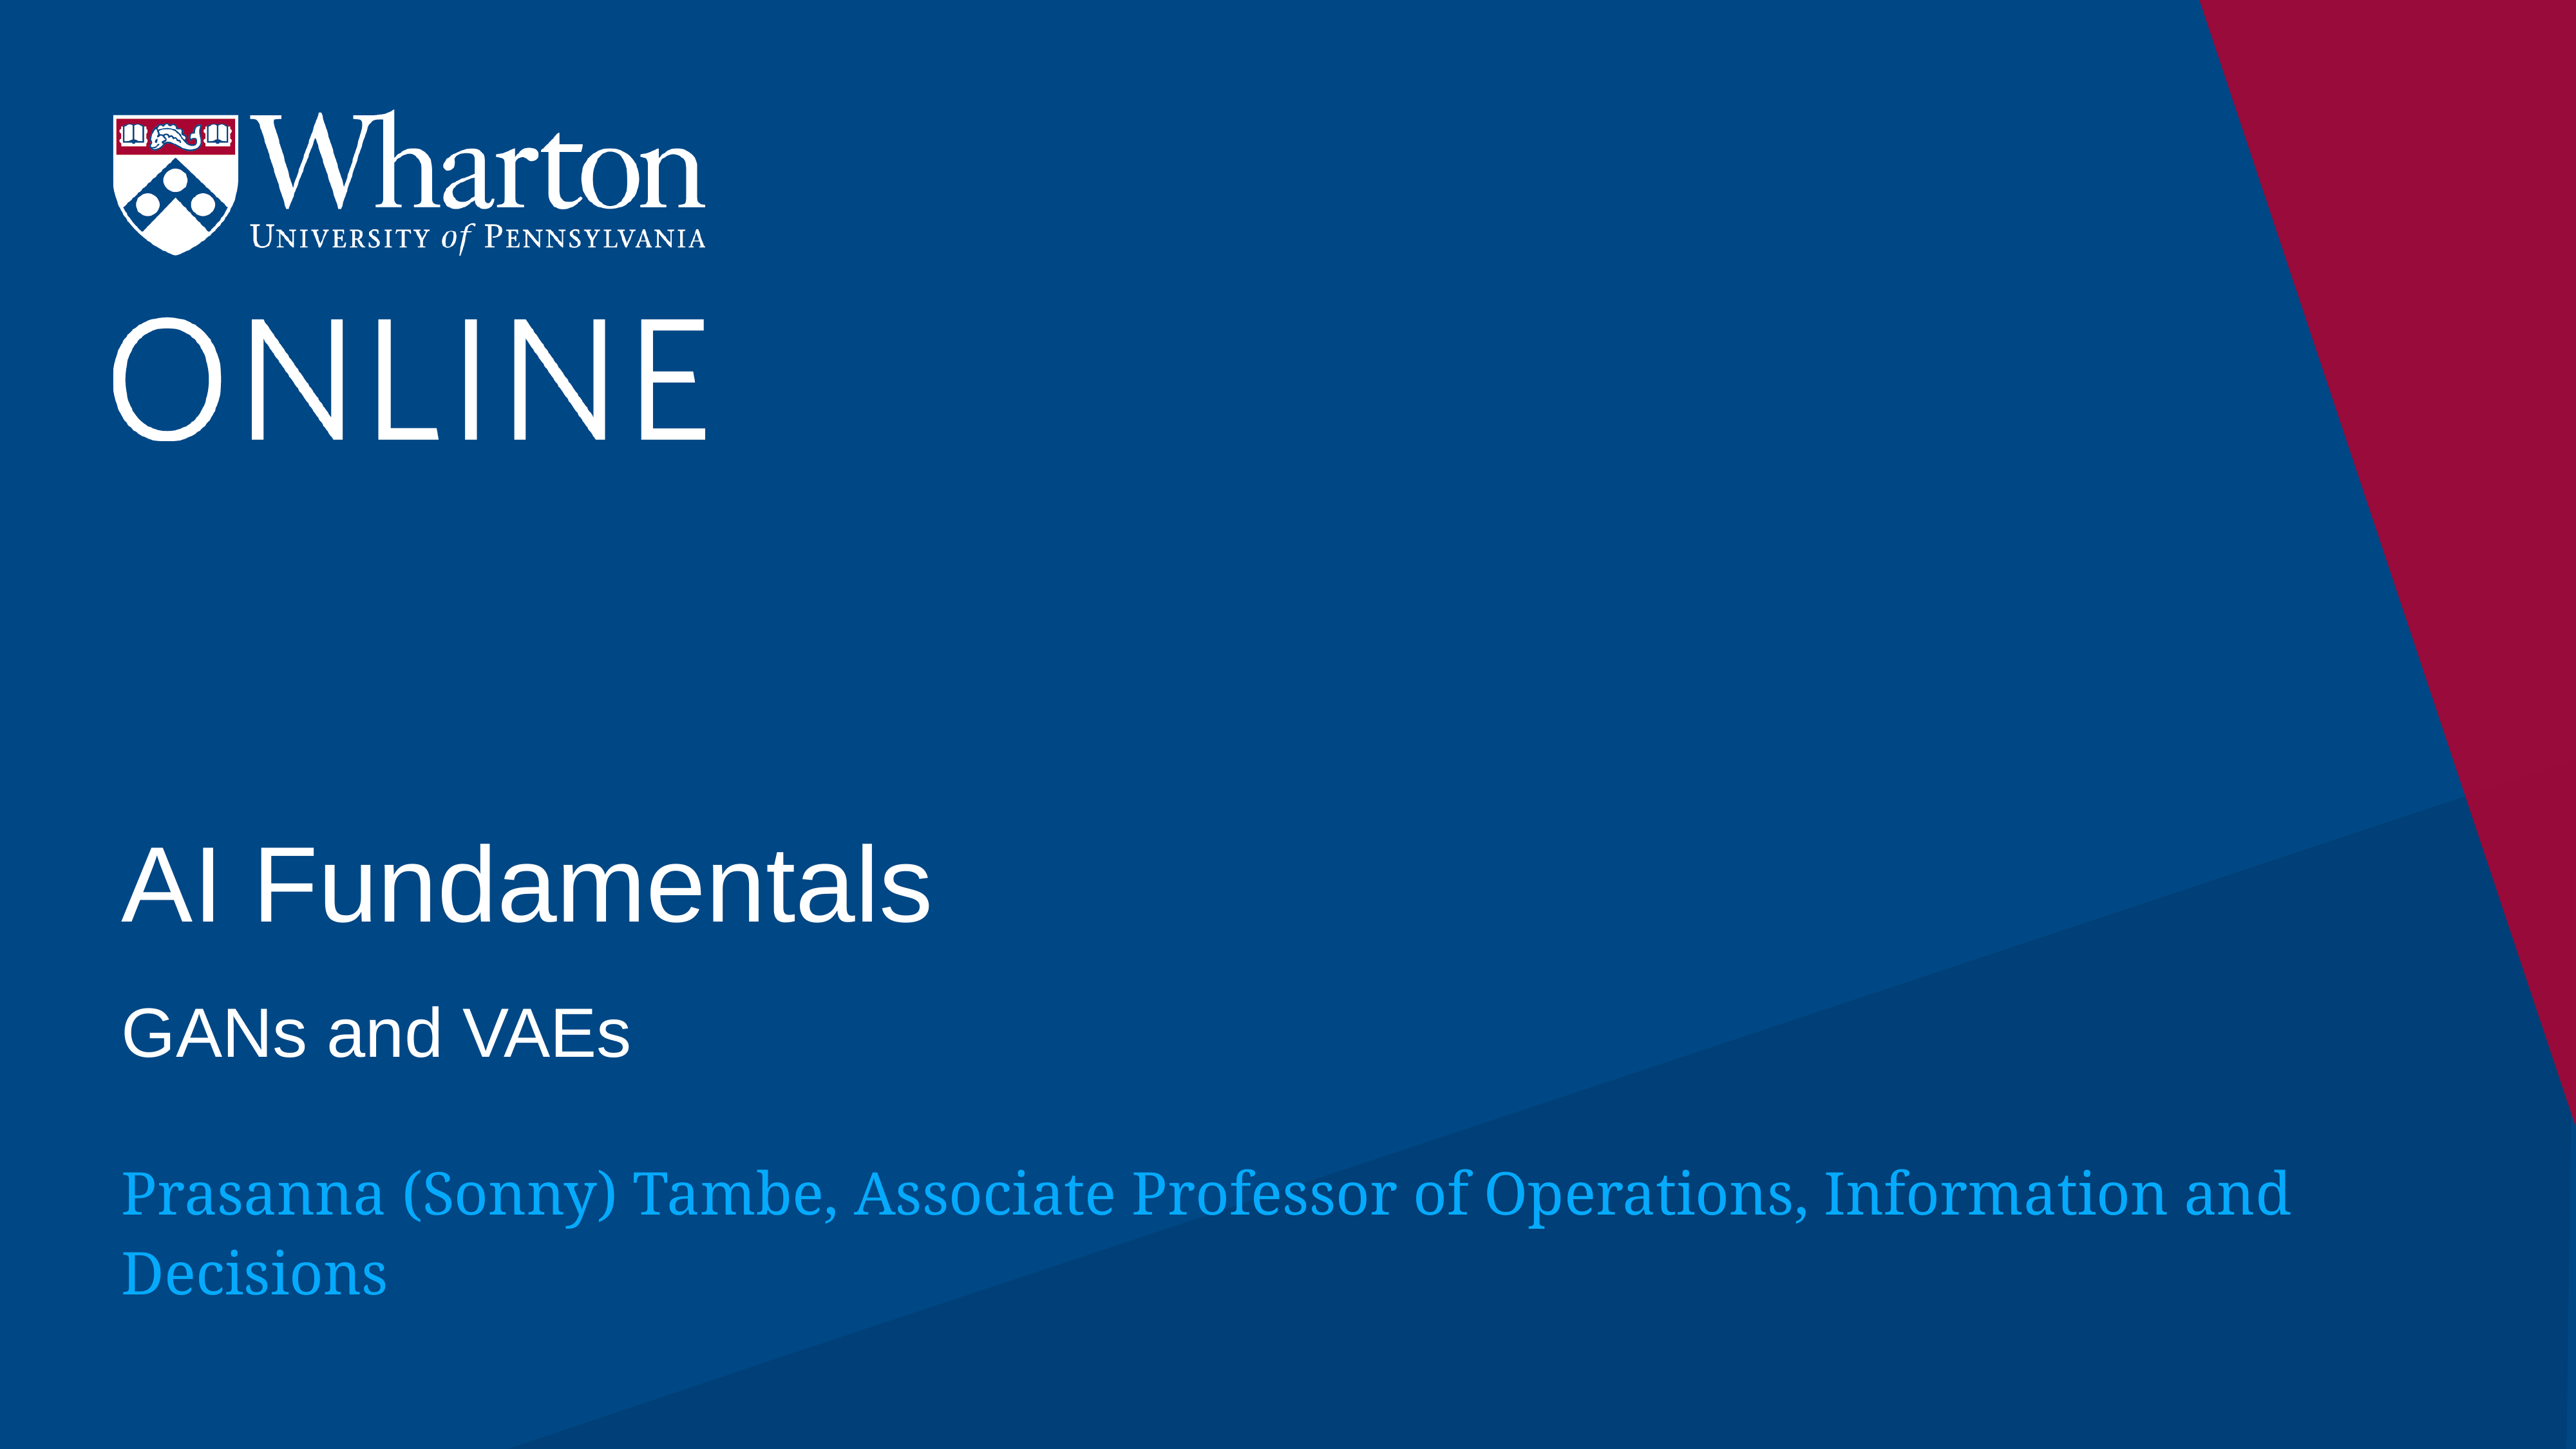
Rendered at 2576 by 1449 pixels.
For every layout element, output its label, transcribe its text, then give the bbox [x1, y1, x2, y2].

picture [113, 109, 705, 441]
list Prasanna (Sonny) Tambe, Associate Professor of Operations, Information and Decisions [121, 1146, 2477, 1255]
title AI Fundamentals [121, 721, 2414, 945]
list GANs and VAEs [121, 976, 2281, 1116]
